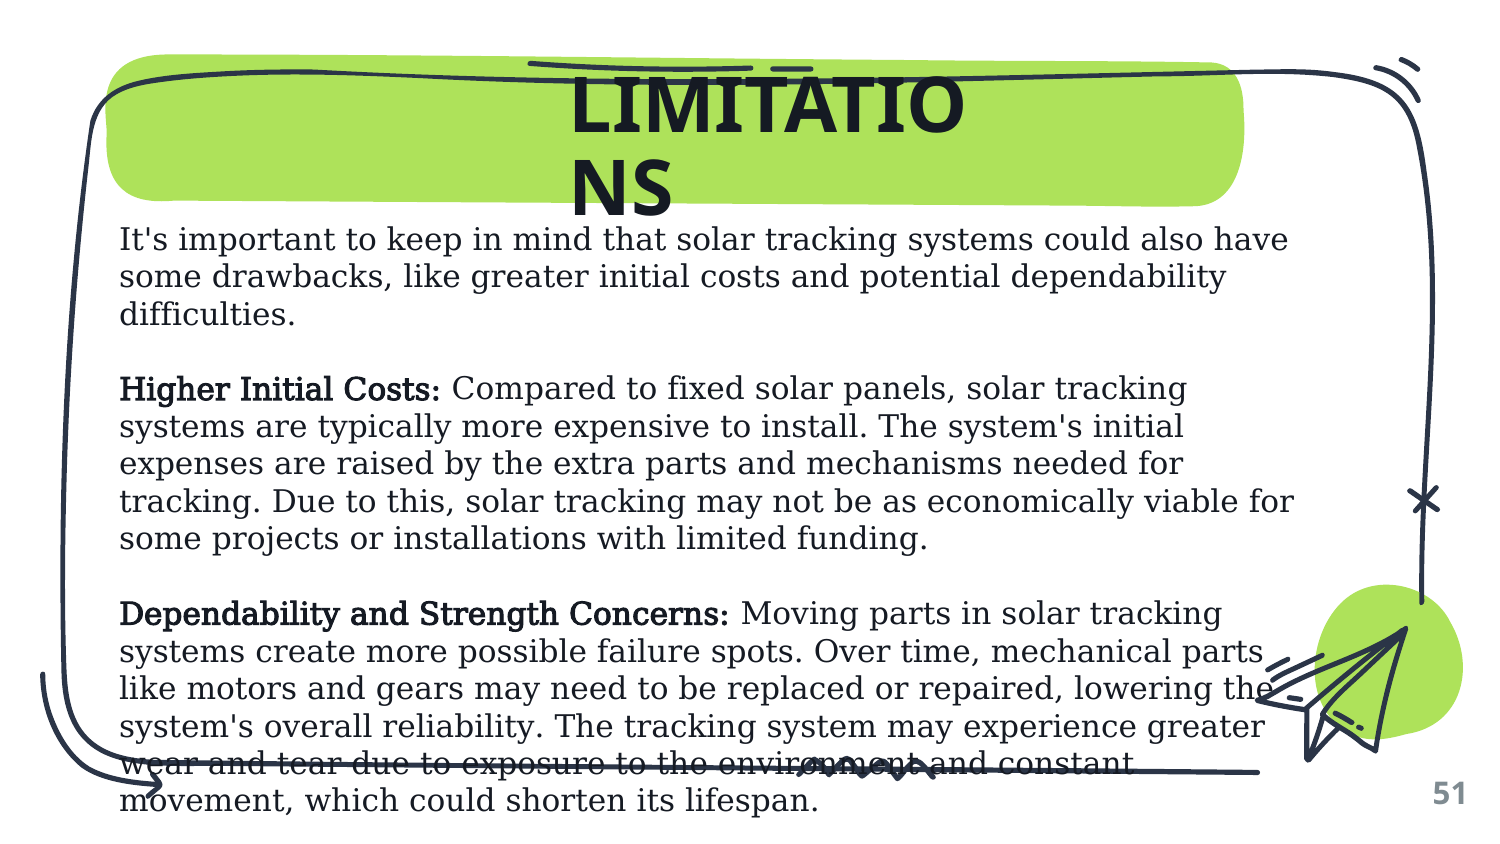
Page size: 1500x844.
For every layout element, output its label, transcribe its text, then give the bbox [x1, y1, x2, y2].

list It's important to keep in mind that solar tracking systems could also have some drawbacks, like greater initial costs and potential dependability difficulties. Higher Initial Costs: Compared to fixed solar panels, solar tracking systems are typically more expensive to install. The system's initial expenses are raised by the extra parts and mechanisms needed for tracking. Due to this, solar tracking may not be as economically viable for some projects or installations with limited funding. Dependability and Strength Concerns: Moving parts in solar tracking systems create more possible failure spots. Over time, mechanical parts like motors and gears may need to be replaced or repaired, lowering the system's overall reliability. The tracking system may experience greater wear and tear due to exposure to the environment and constant movement, which could shorten its lifespan. [104, 219, 1309, 685]
slide_number 51 [1378, 769, 1469, 820]
title LIMITATIONS [569, 116, 1029, 182]
text_box [1254, 625, 1409, 763]
